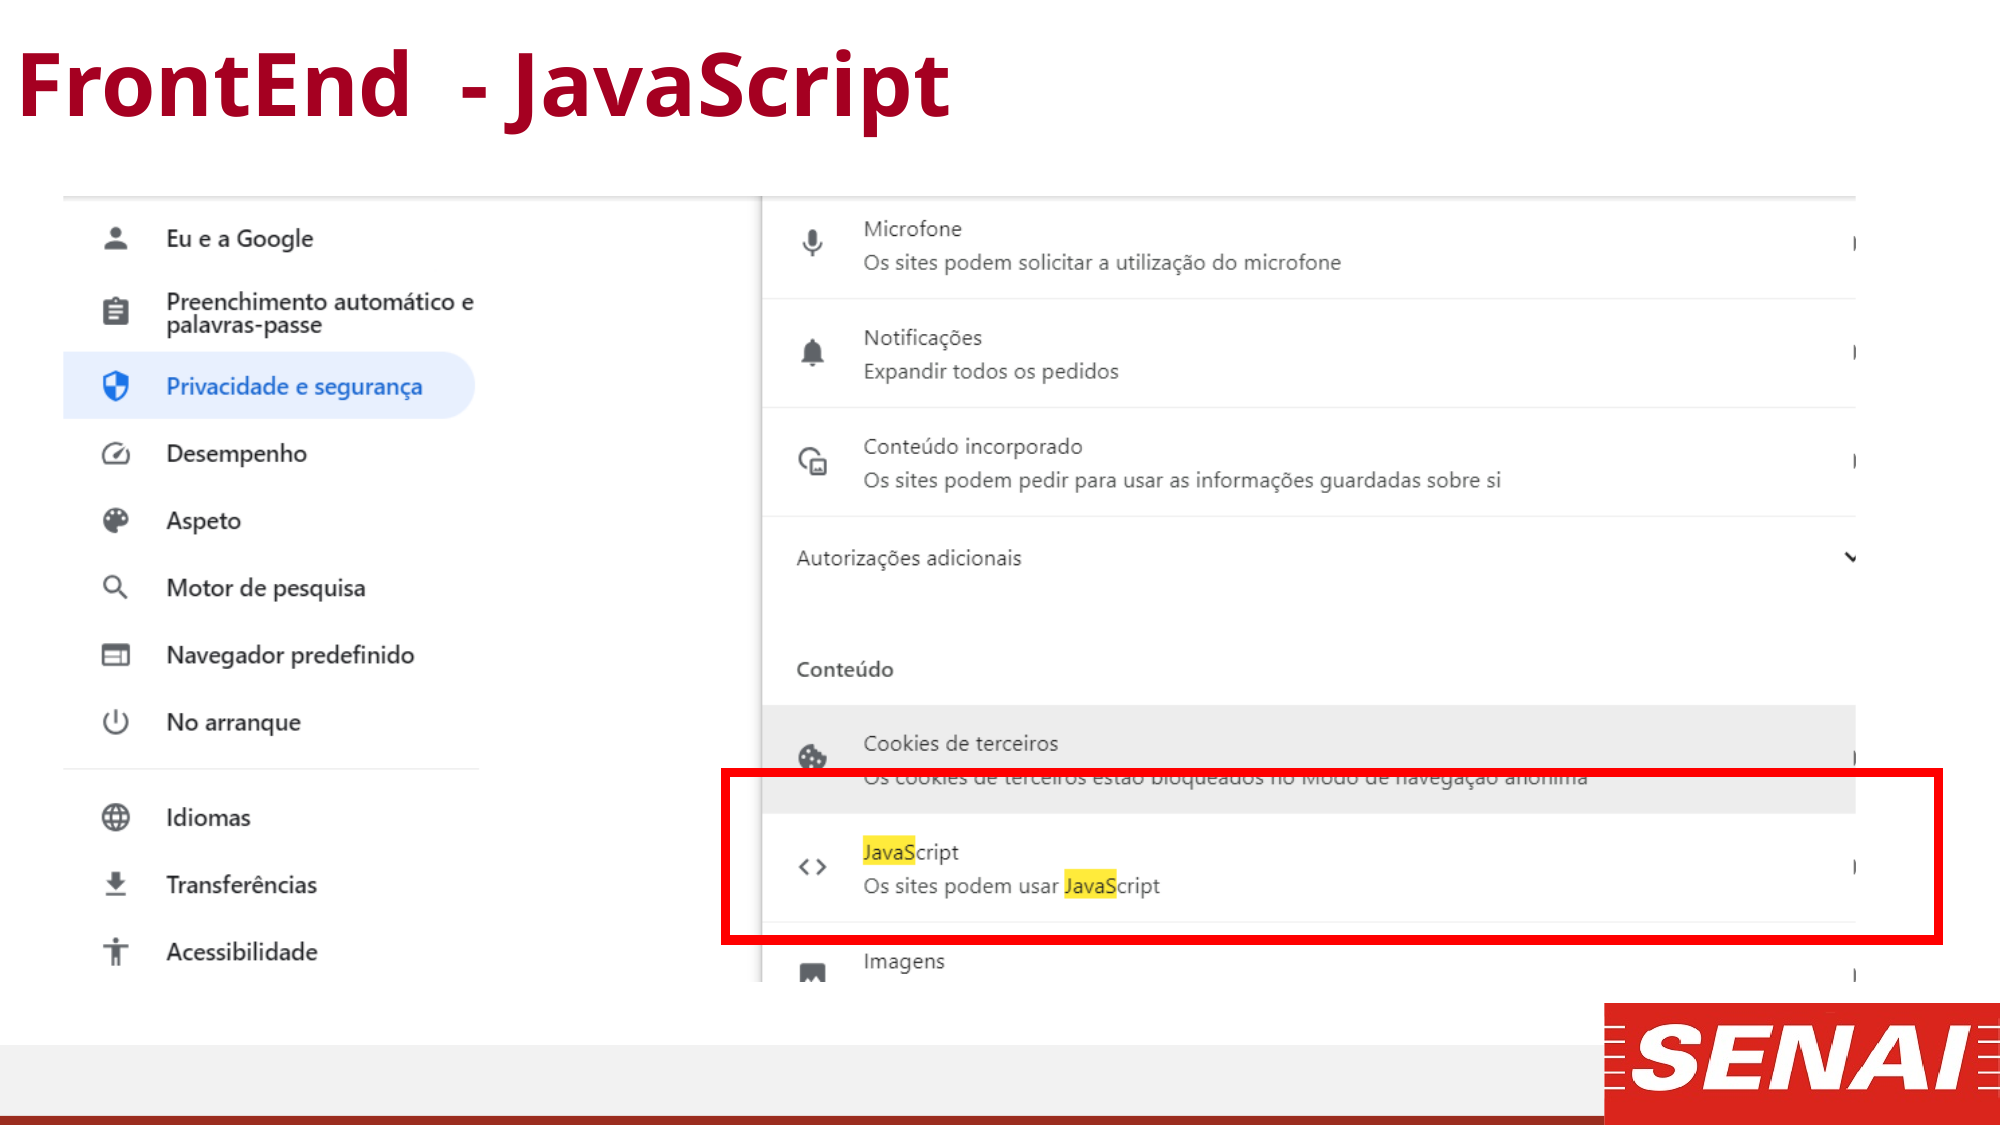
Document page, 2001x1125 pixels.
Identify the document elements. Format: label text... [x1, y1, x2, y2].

text_box FrontEnd - JavaScript [0, 32, 1725, 143]
text_box [1856, 771, 1940, 941]
picture [1604, 1003, 2000, 1125]
picture [63, 196, 1856, 982]
